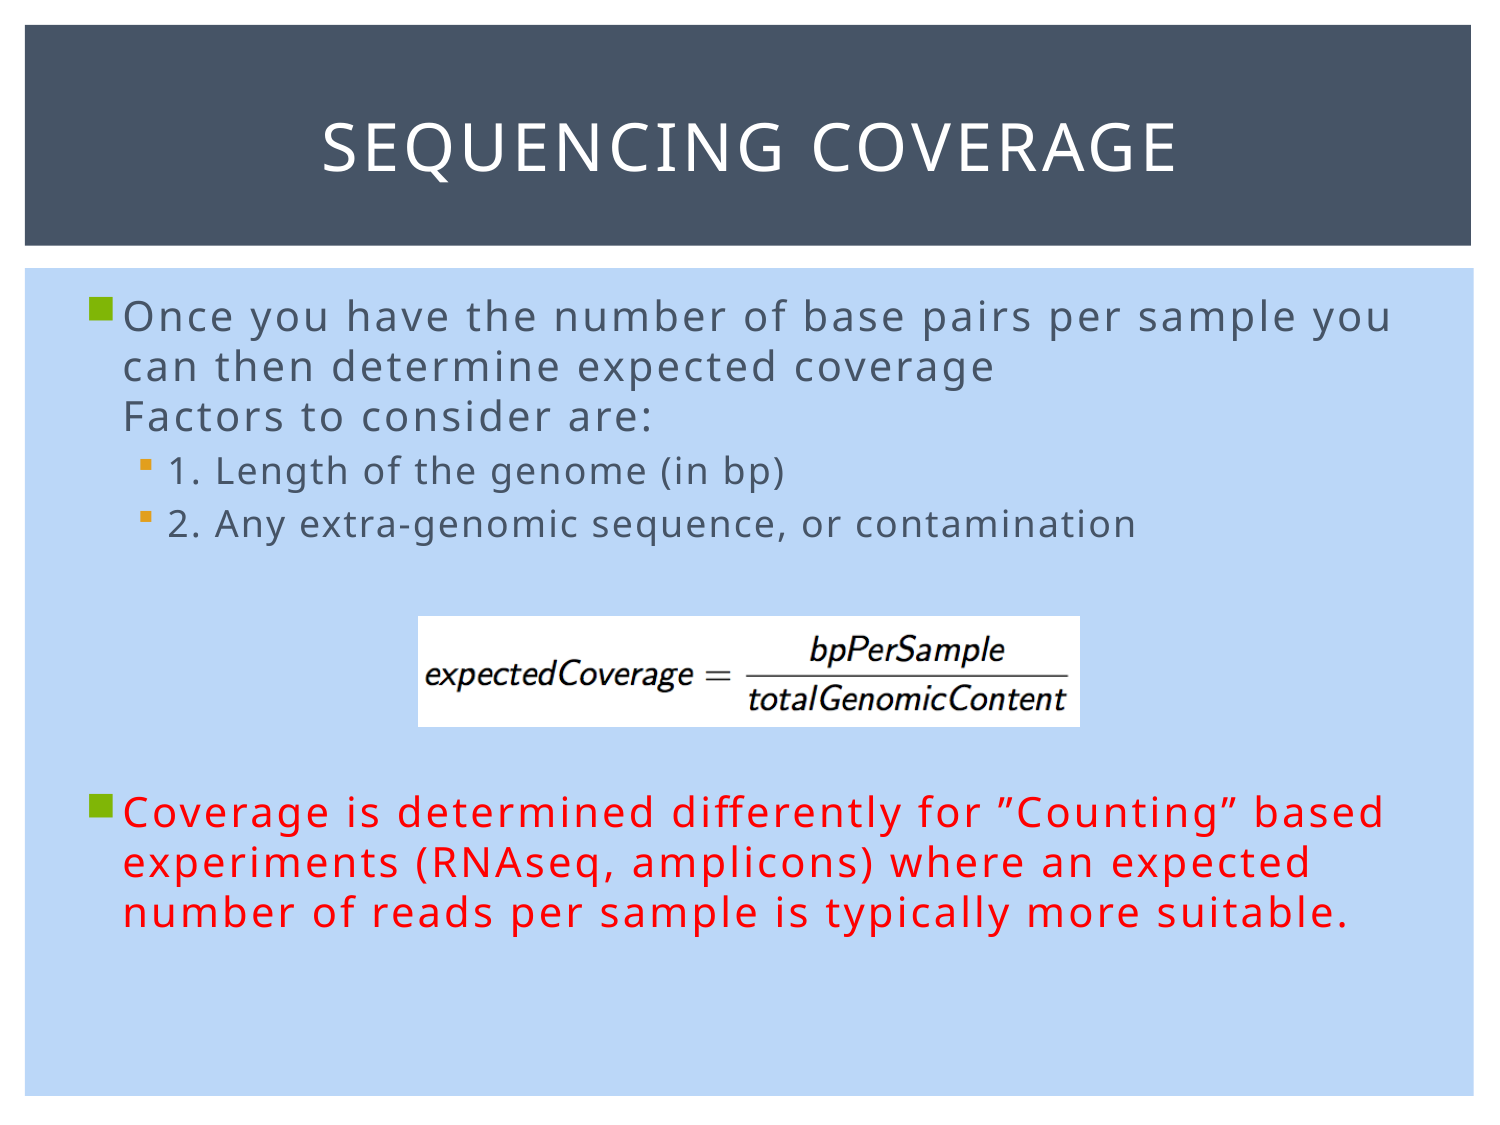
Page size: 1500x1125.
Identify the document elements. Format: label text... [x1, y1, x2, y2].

picture [418, 616, 1080, 728]
list Once you have the number of base pairs per sample you can then determine expected coverage Factors to consider are: 1. Length of the genome (in bp) 2. Any extra-genomic sequence, or contamination Coverage is determined differently for ”Counting” based experiments (RNAseq, amplicons) where an expected number of reads per sample is typically more suitable. [62, 281, 1442, 1005]
title Sequencing Coverage [62, 58, 1438, 232]
